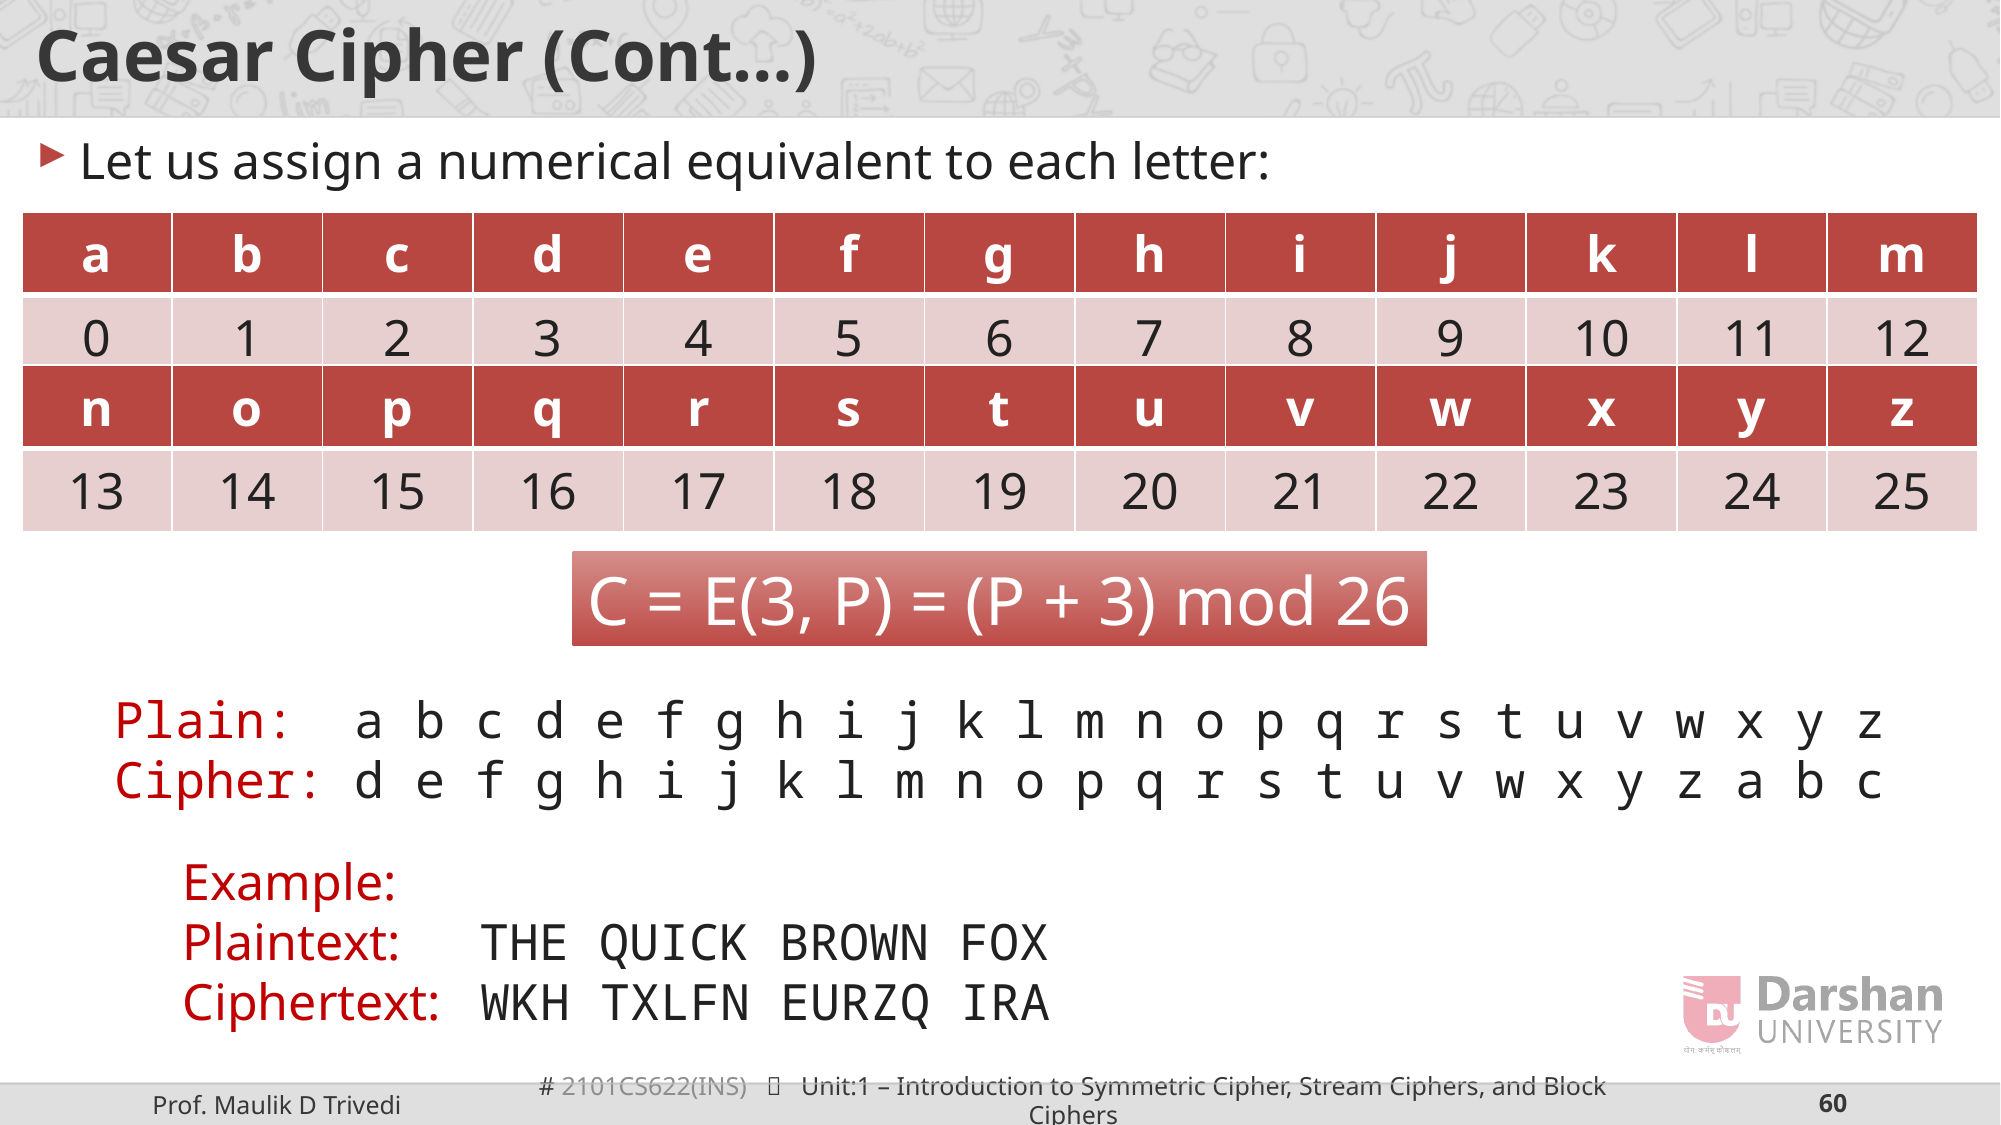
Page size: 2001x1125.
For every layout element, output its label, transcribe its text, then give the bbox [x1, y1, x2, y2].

table_cell 24 [1678, 451, 1826, 531]
table_cell 17 [624, 451, 773, 531]
table_header p [323, 366, 472, 446]
table_cell 6 [925, 298, 1074, 364]
table_header x [1527, 366, 1676, 446]
table_cell 20 [1076, 451, 1225, 531]
table_header w [1377, 366, 1525, 446]
text_box Example: Plaintext: THE QUICK BROWN FOX Ciphertext: WKH TXLFN EURZQ IRA [167, 843, 1552, 1039]
table_cell 0 [23, 298, 171, 364]
table_cell 25 [1828, 451, 1977, 531]
table_cell 8 [1226, 298, 1375, 364]
table_cell 18 [775, 451, 924, 531]
text_box Plain: a b c d e f g h i j k l m n o p q r s t u v w x y z Cipher: d e f g h i j k l m n o p q r s t u v w x y z a b c [21, 681, 1979, 817]
table_header q [474, 366, 623, 446]
table_cell 9 [1377, 298, 1525, 364]
table_header j [1377, 213, 1525, 292]
table_header g [925, 213, 1074, 292]
table_header d [474, 213, 623, 292]
table_cell 15 [323, 451, 472, 531]
table_header h [1076, 213, 1225, 292]
table_cell 23 [1527, 451, 1676, 531]
table_header e [624, 213, 773, 292]
table_cell 2 [323, 298, 472, 364]
table_header y [1678, 366, 1826, 446]
table_header s [775, 366, 924, 446]
table_cell 12 [1828, 298, 1977, 364]
table_cell 1 [173, 298, 322, 364]
table_cell 4 [624, 298, 773, 364]
text_box [1662, 951, 1963, 1079]
table_header t [925, 366, 1074, 446]
table_cell 7 [1076, 298, 1225, 364]
text_box Let us assign a numerical equivalent to each letter: [21, 129, 1306, 198]
table_cell 13 [23, 451, 171, 531]
table_header u [1076, 366, 1225, 446]
table_header a [23, 213, 171, 292]
table_cell 22 [1377, 451, 1525, 531]
table_header i [1226, 213, 1375, 292]
text_box C = E(3, P) = (P + 3) mod 26 [572, 551, 1428, 646]
table_header o [173, 366, 322, 446]
table_cell 19 [925, 451, 1074, 531]
table_header f [775, 213, 924, 292]
table_cell 5 [775, 298, 924, 364]
table_cell 10 [1527, 298, 1676, 364]
table_cell 14 [173, 451, 322, 531]
table_header v [1226, 366, 1375, 446]
table_header r [624, 366, 773, 446]
table_cell 16 [474, 451, 623, 531]
table_header z [1828, 366, 1977, 446]
table_cell 11 [1678, 298, 1826, 364]
table_header c [323, 213, 472, 292]
table_cell 3 [474, 298, 623, 364]
table_header l [1678, 213, 1826, 292]
table_header m [1828, 213, 1977, 292]
table_header b [173, 213, 322, 292]
table_cell 21 [1226, 451, 1375, 531]
table_header k [1527, 213, 1676, 292]
title Caesar Cipher (Cont…) [0, 0, 2000, 117]
table_header n [23, 366, 171, 446]
